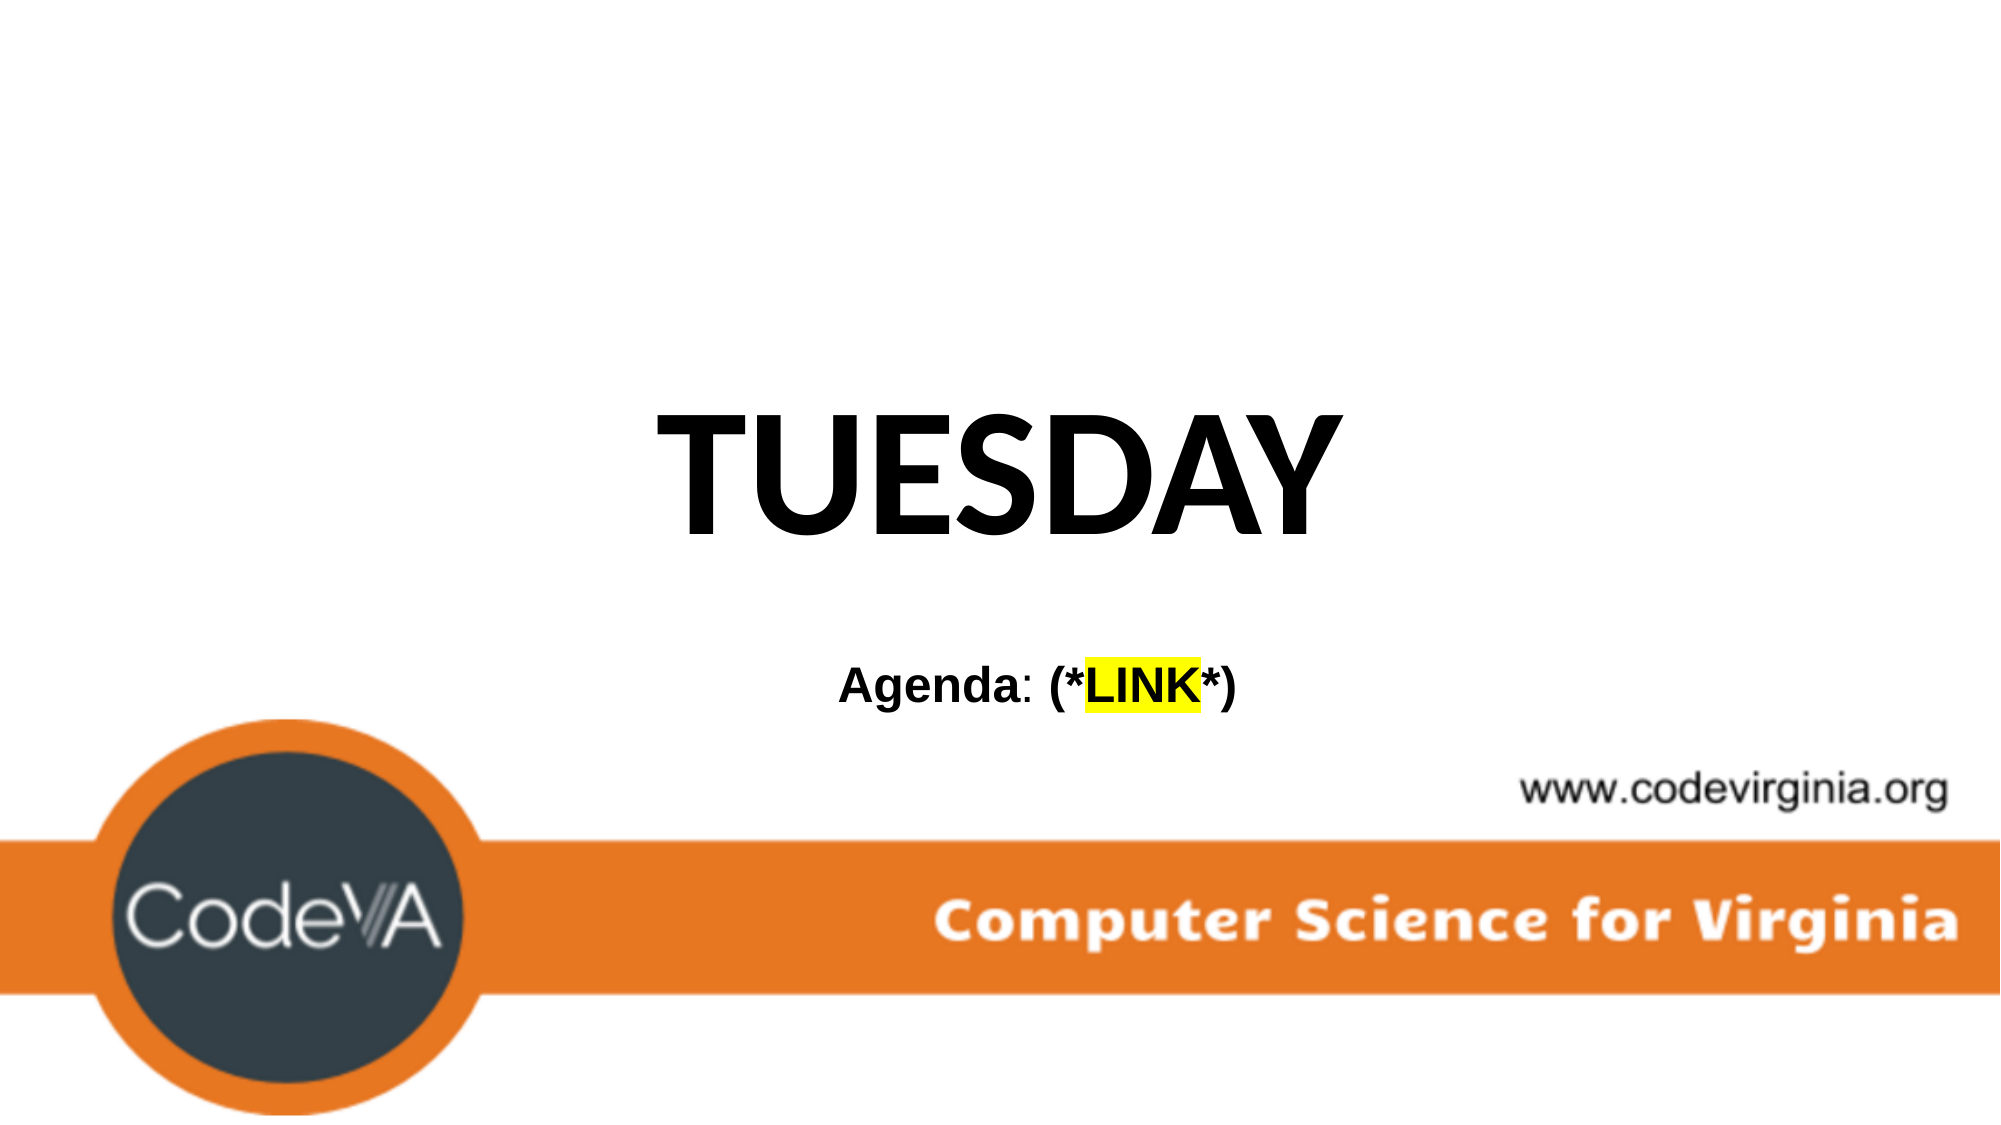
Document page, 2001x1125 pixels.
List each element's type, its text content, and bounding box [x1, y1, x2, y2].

picture [0, 707, 2000, 1125]
title TUESDAY Agenda: (*LINK*) [249, 35, 1750, 704]
